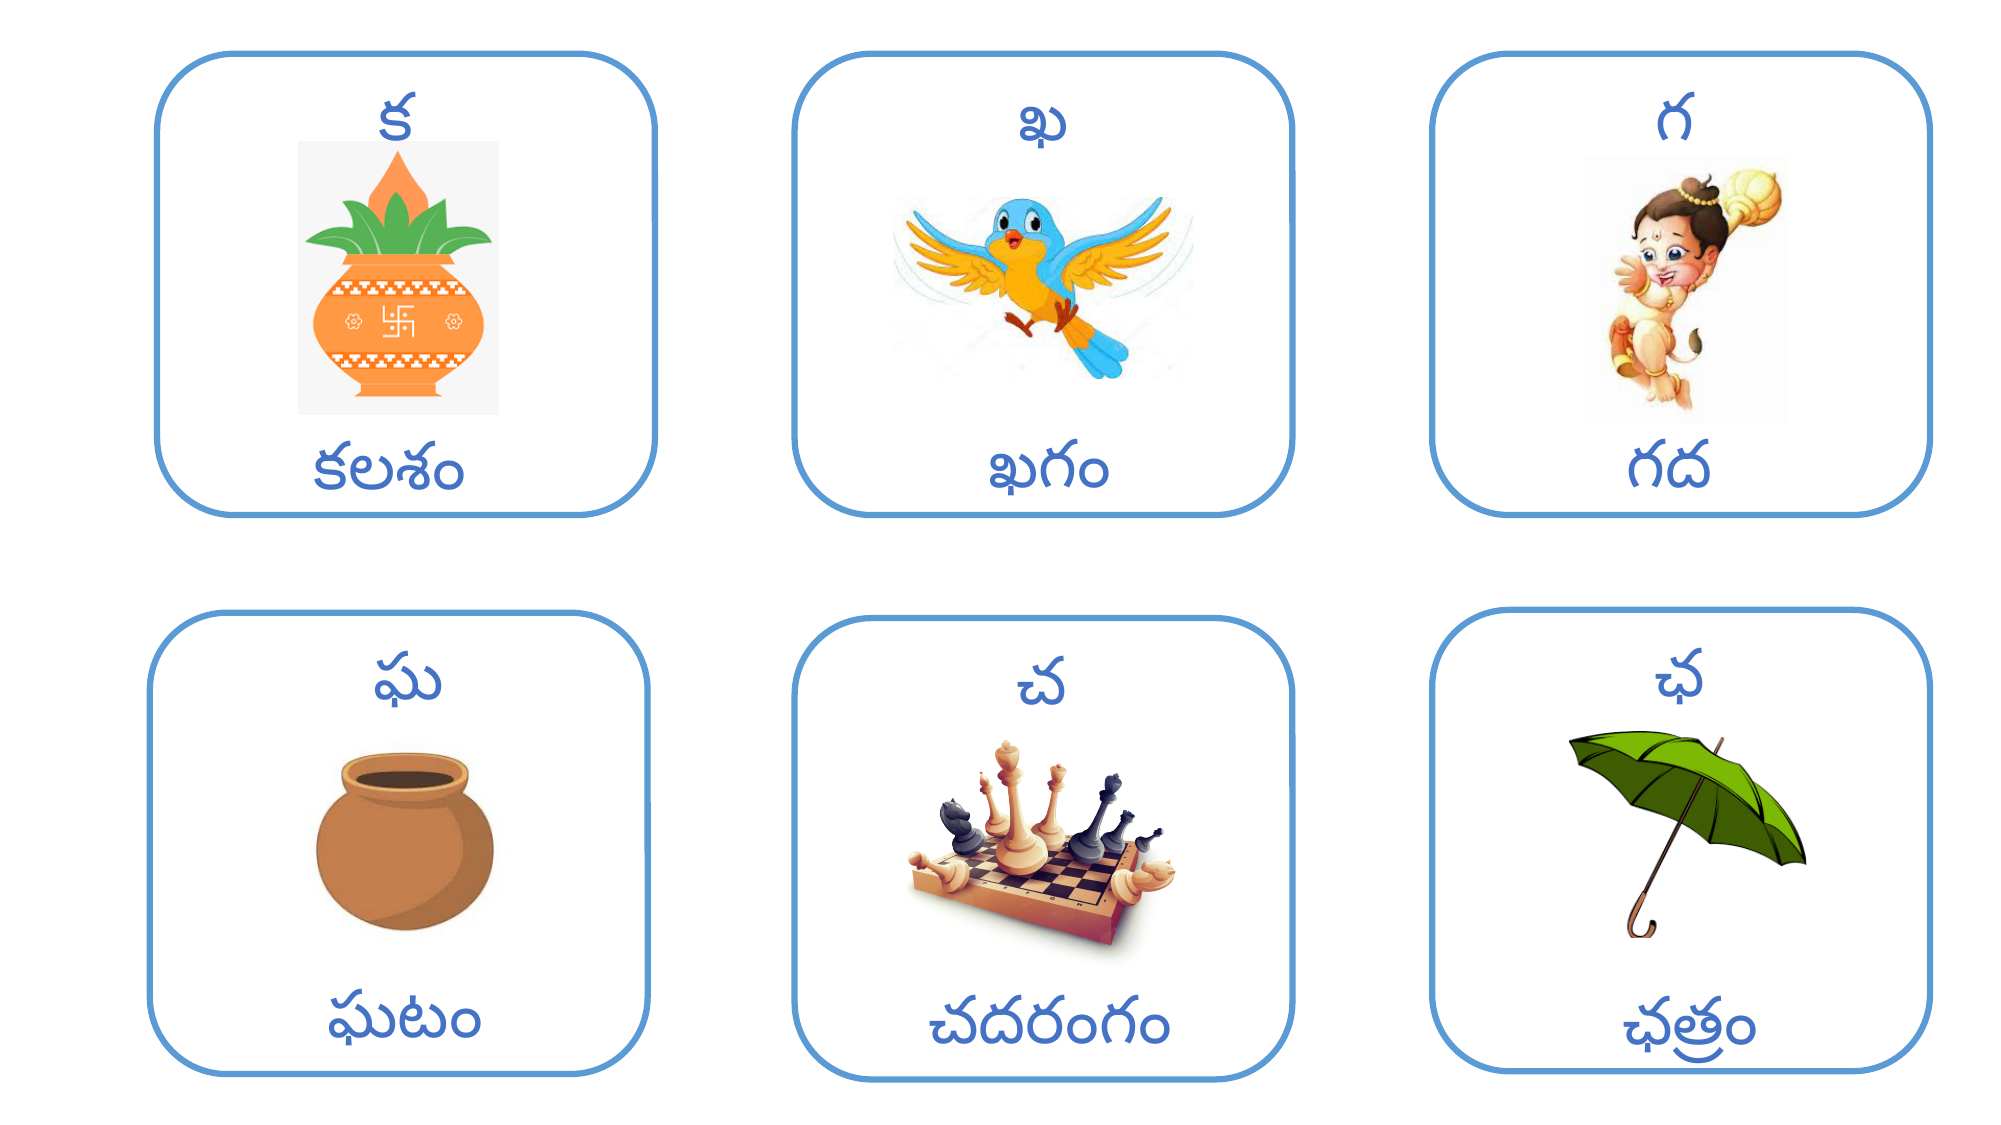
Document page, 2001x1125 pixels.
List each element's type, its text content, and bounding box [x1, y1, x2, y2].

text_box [794, 618, 1293, 1080]
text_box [149, 612, 648, 1075]
picture [292, 726, 518, 942]
text_box క [363, 66, 429, 141]
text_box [1432, 53, 1930, 516]
text_box కలశం [299, 415, 482, 511]
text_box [794, 53, 1293, 516]
picture [298, 141, 499, 415]
text_box [157, 53, 655, 516]
picture [893, 197, 1194, 379]
picture [904, 740, 1176, 969]
picture [1568, 731, 1807, 938]
picture [1585, 157, 1790, 424]
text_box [1432, 609, 1930, 1072]
